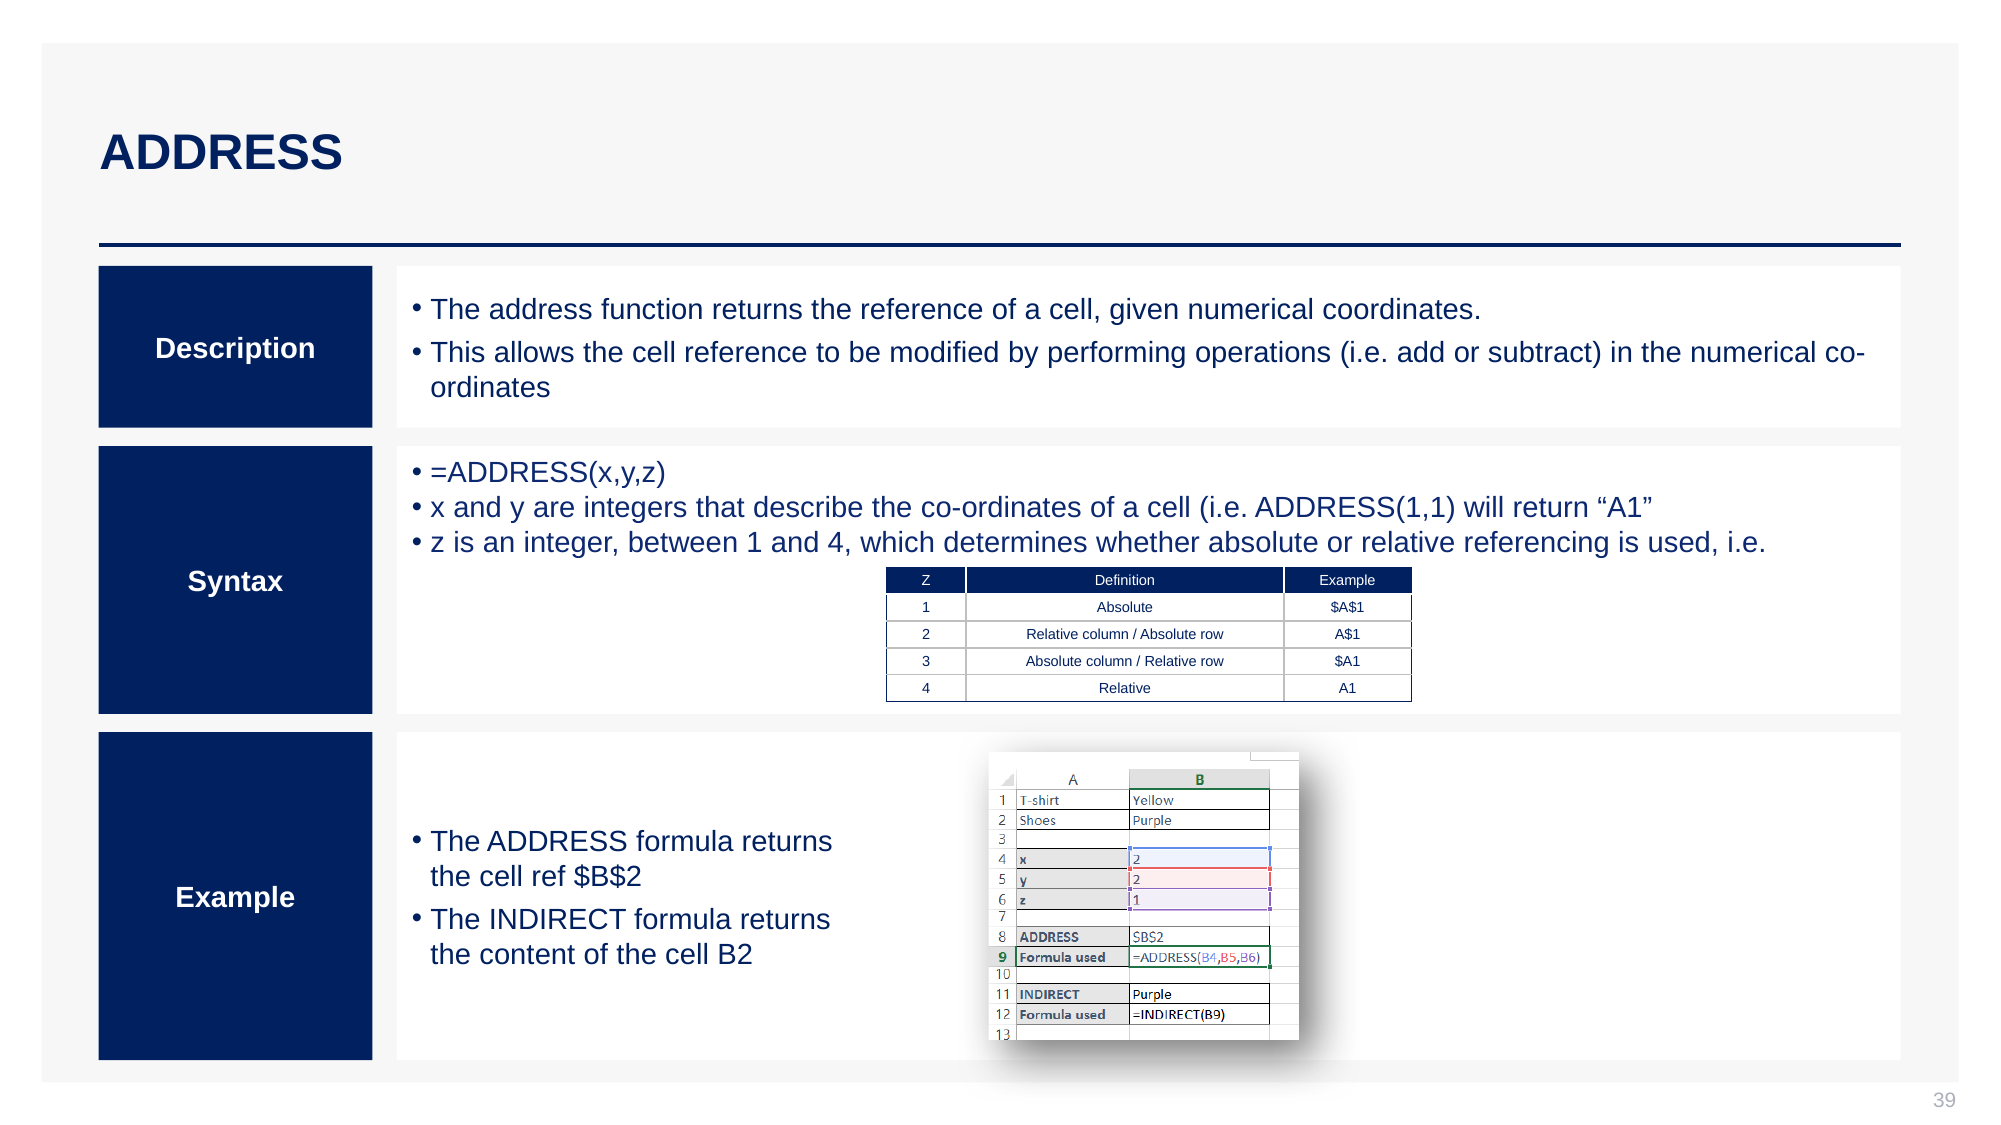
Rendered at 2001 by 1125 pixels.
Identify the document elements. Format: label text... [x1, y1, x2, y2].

table_cell 1 [887, 595, 965, 620]
table_cell Absolute column / Relative row [967, 649, 1283, 674]
table_header Definition [967, 568, 1283, 593]
table_cell 3 [887, 649, 965, 674]
text_box Description [98, 265, 373, 428]
table_header Z [887, 568, 965, 593]
table_cell A$1 [1285, 622, 1411, 647]
picture [988, 752, 1299, 1040]
table_cell Relative [967, 675, 1283, 701]
table_cell Absolute [967, 595, 1283, 620]
table_cell 4 [887, 675, 965, 701]
title ADDRESS [84, 59, 1901, 239]
text_box The ADDRESS formula returns the cell ref $B$2 The INDIRECT formula returns the content of the cell B2 [396, 732, 1901, 1061]
table_cell 2 [887, 622, 965, 647]
table_header Example [1285, 568, 1411, 593]
text_box The address function returns the reference of a cell, given numerical coordinates. This allows the cell reference to be modified by performing operations (i.e. add or subtract) in the numerical co-ordinates [396, 265, 1901, 428]
table_cell $A1 [1285, 649, 1411, 674]
text_box Example [98, 732, 373, 1061]
text_box =ADDRESS(x,y,z) x and y are integers that describe the co-ordinates of a cell (i.e. ADDRESS(1,1) will return “A1” z is an integer, between 1 and 4, which determines whether absolute or relative referencing is used, i.e. [396, 446, 1901, 714]
slide_number 39 [1506, 1088, 1957, 1119]
table_cell Relative column / Absolute row [967, 622, 1283, 647]
text_box Syntax [98, 446, 373, 714]
table_cell $A$1 [1285, 595, 1411, 620]
table_cell A1 [1285, 675, 1411, 701]
